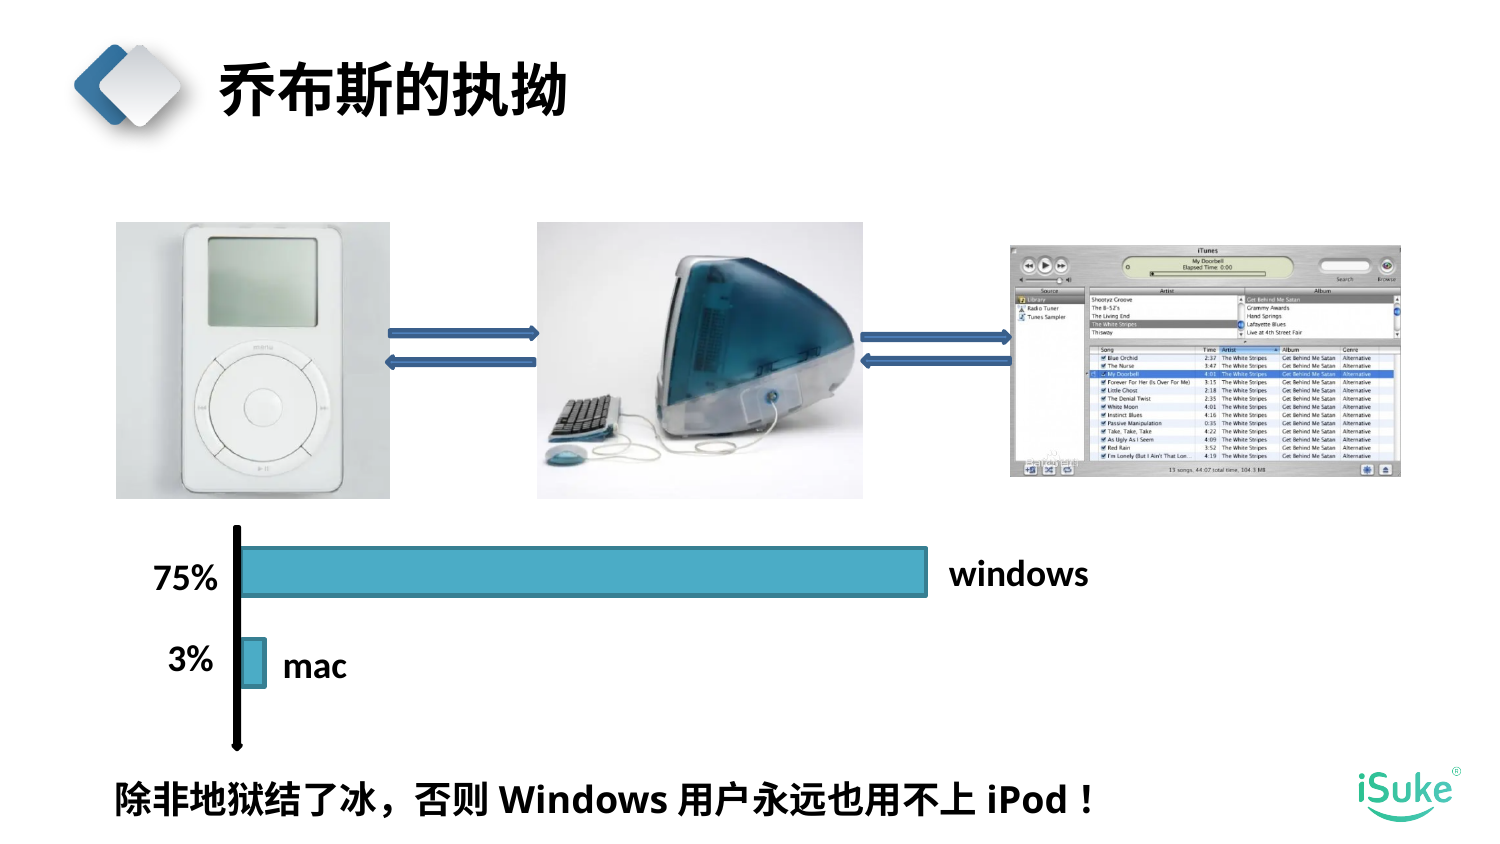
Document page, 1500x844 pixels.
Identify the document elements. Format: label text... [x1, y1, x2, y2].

picture [1352, 764, 1463, 824]
picture [537, 222, 863, 500]
text_box windows [934, 541, 1104, 602]
text_box [395, 357, 532, 368]
text_box [242, 546, 928, 598]
text_box [231, 525, 243, 752]
picture [1010, 245, 1401, 477]
text_box 乔布斯的执拗 [204, 45, 719, 131]
text_box 3% [152, 626, 229, 686]
picture [116, 222, 391, 500]
text_box mac [267, 633, 363, 694]
text_box 除非地狱结了冰，否则Windows用户永远也用不上iPod！ [100, 768, 1170, 828]
text_box [866, 352, 1005, 369]
text_box [395, 325, 532, 342]
text_box [242, 637, 267, 689]
text_box [866, 329, 1005, 345]
picture [89, 35, 190, 136]
text_box 75% [138, 545, 234, 605]
